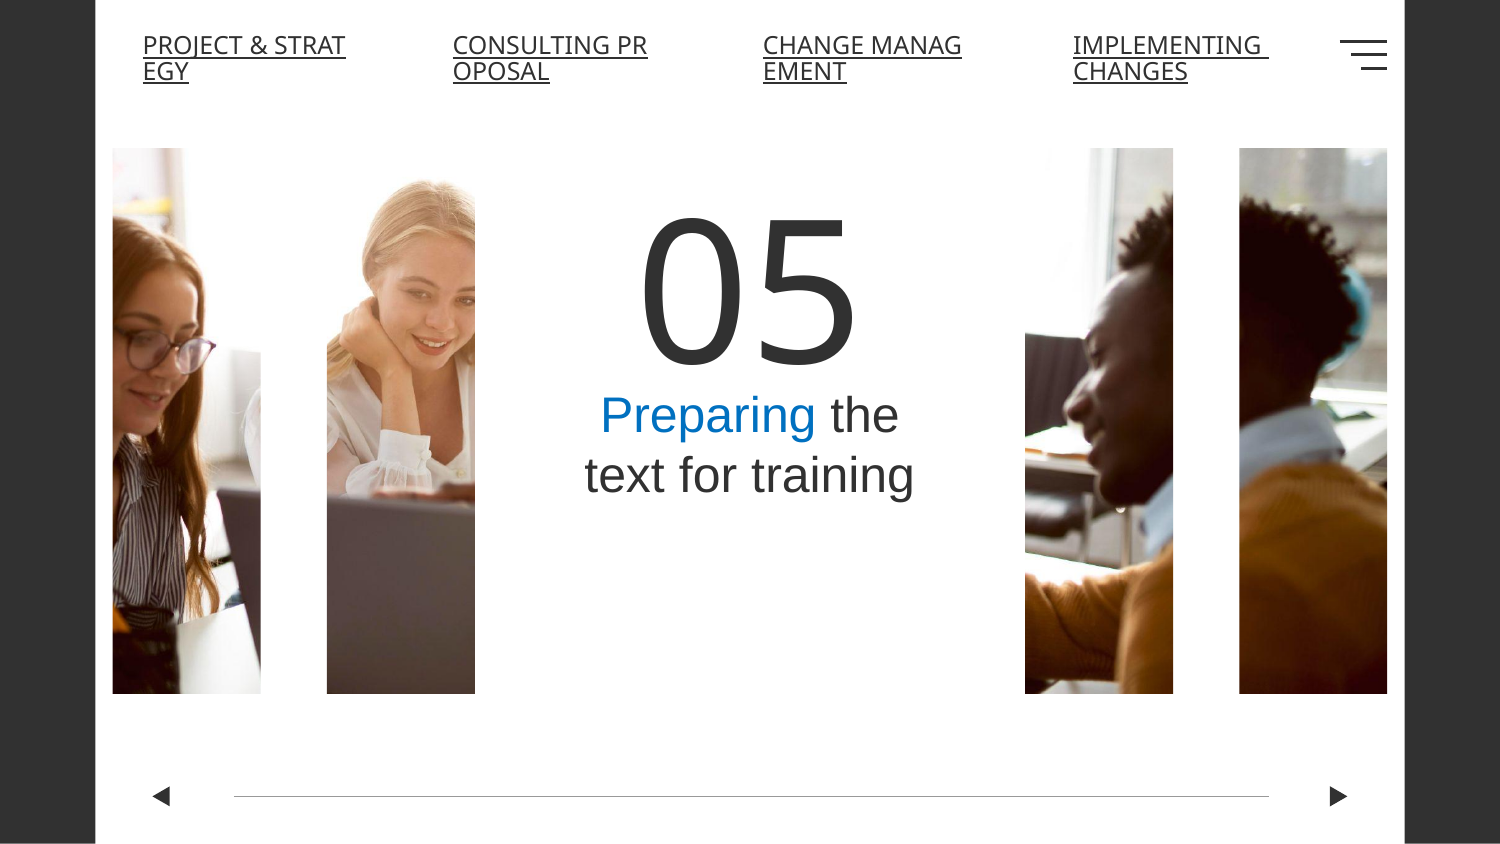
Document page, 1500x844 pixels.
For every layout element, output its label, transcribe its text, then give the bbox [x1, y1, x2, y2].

picture [326, 148, 476, 695]
text_box PROJECT & STRATEGY [127, 15, 362, 81]
text_box IMPLEMENTING CHANGES [1058, 15, 1293, 81]
text_box [152, 786, 170, 807]
text_box CONSULTING PROPOSAL [437, 15, 672, 81]
picture [112, 148, 261, 695]
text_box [1339, 41, 1388, 69]
text_box CHANGE MANAGEMENT [747, 15, 983, 81]
text_box [1329, 786, 1348, 807]
picture [1238, 148, 1388, 695]
picture [1024, 148, 1174, 695]
title Preparing the text for training [541, 367, 959, 535]
title 05 [575, 148, 925, 367]
